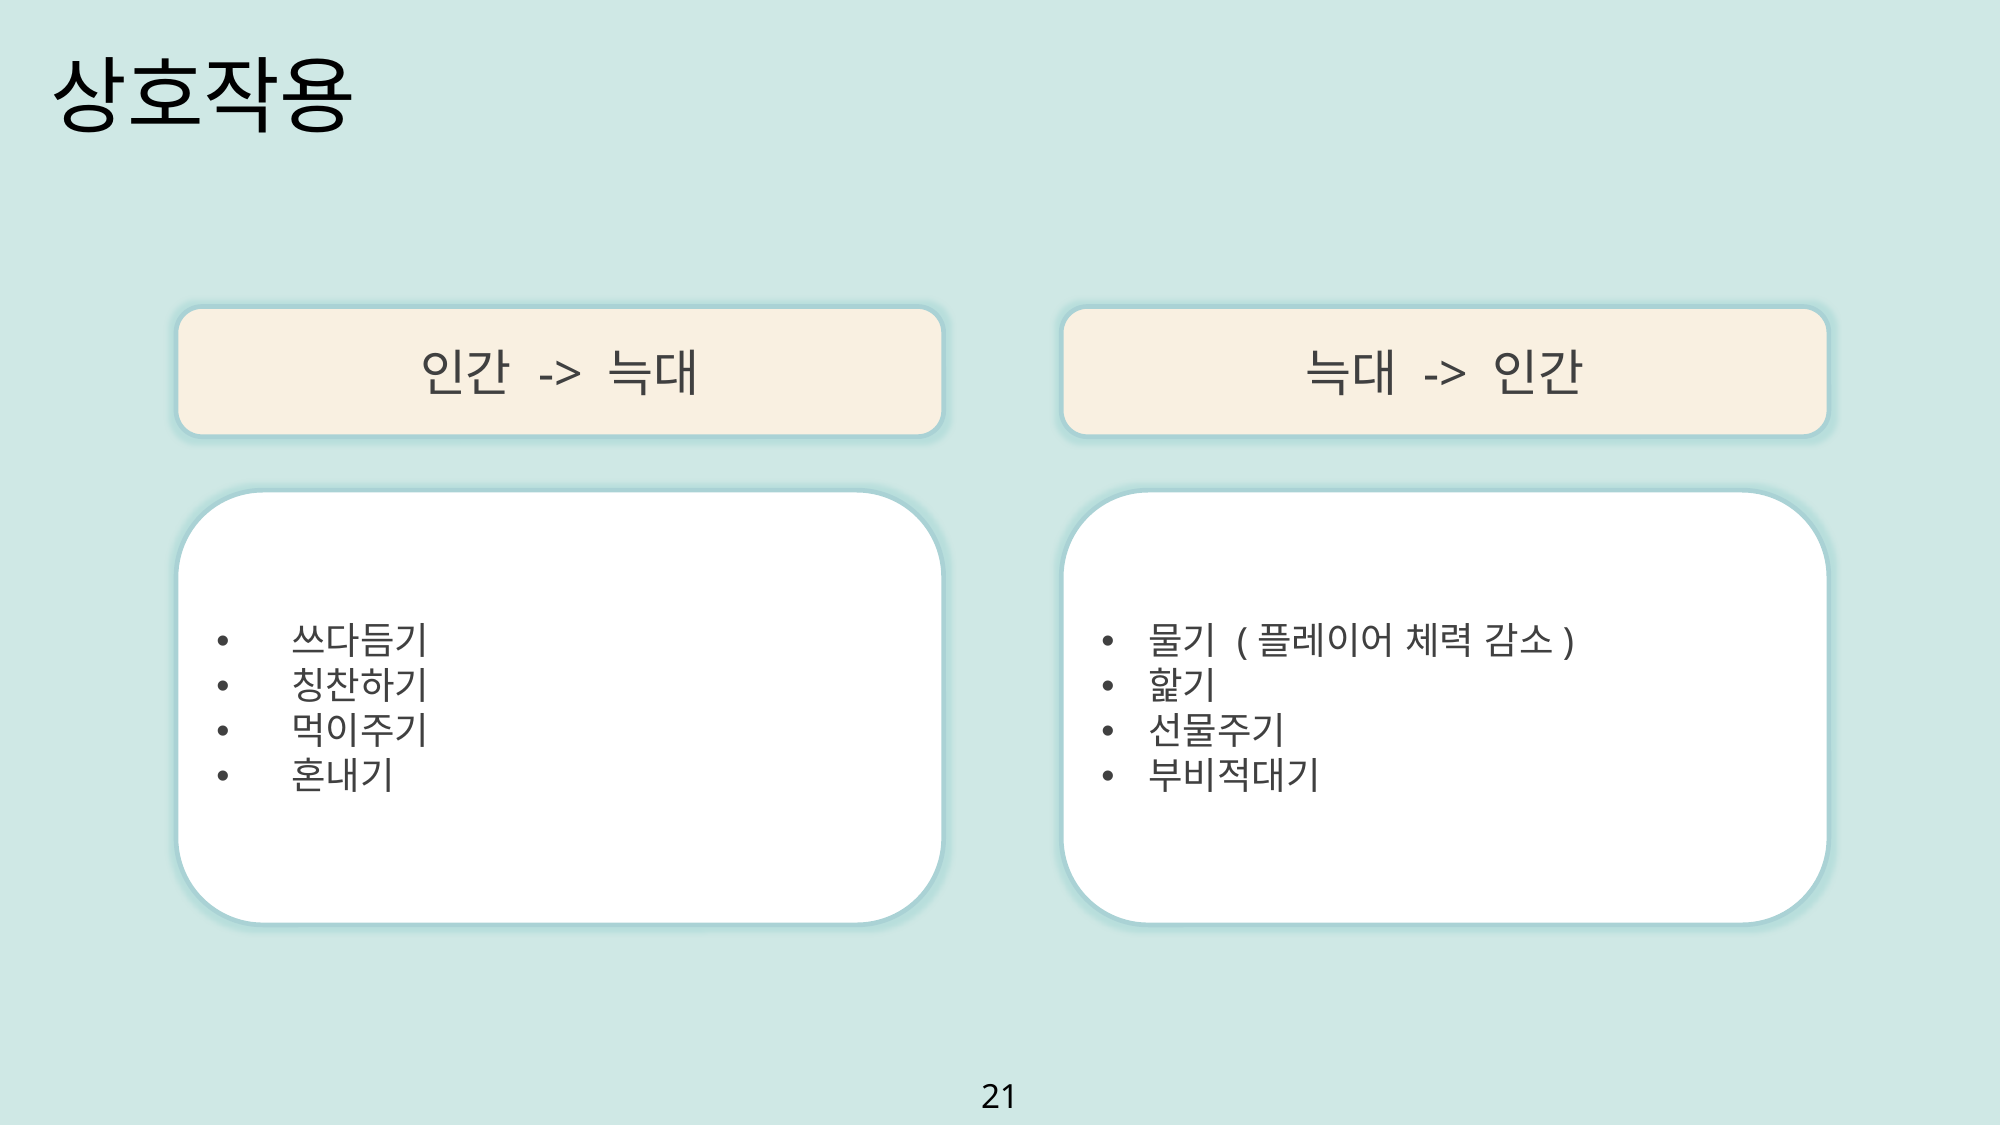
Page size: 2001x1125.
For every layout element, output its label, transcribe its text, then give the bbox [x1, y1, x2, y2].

text_box 인간 -> 늑대 [174, 305, 945, 438]
text_box 늑대 -> 인간 [1060, 305, 1830, 438]
text_box 상호작용 [35, 35, 372, 151]
text_box 물기 (플레이어 체력 감소) 핥기 선물주기 부비적대기 [1060, 489, 1830, 926]
text_box 쓰다듬기 칭찬하기 먹이주기 혼내기 [174, 489, 945, 926]
slide_number 21 [927, 1065, 1073, 1125]
